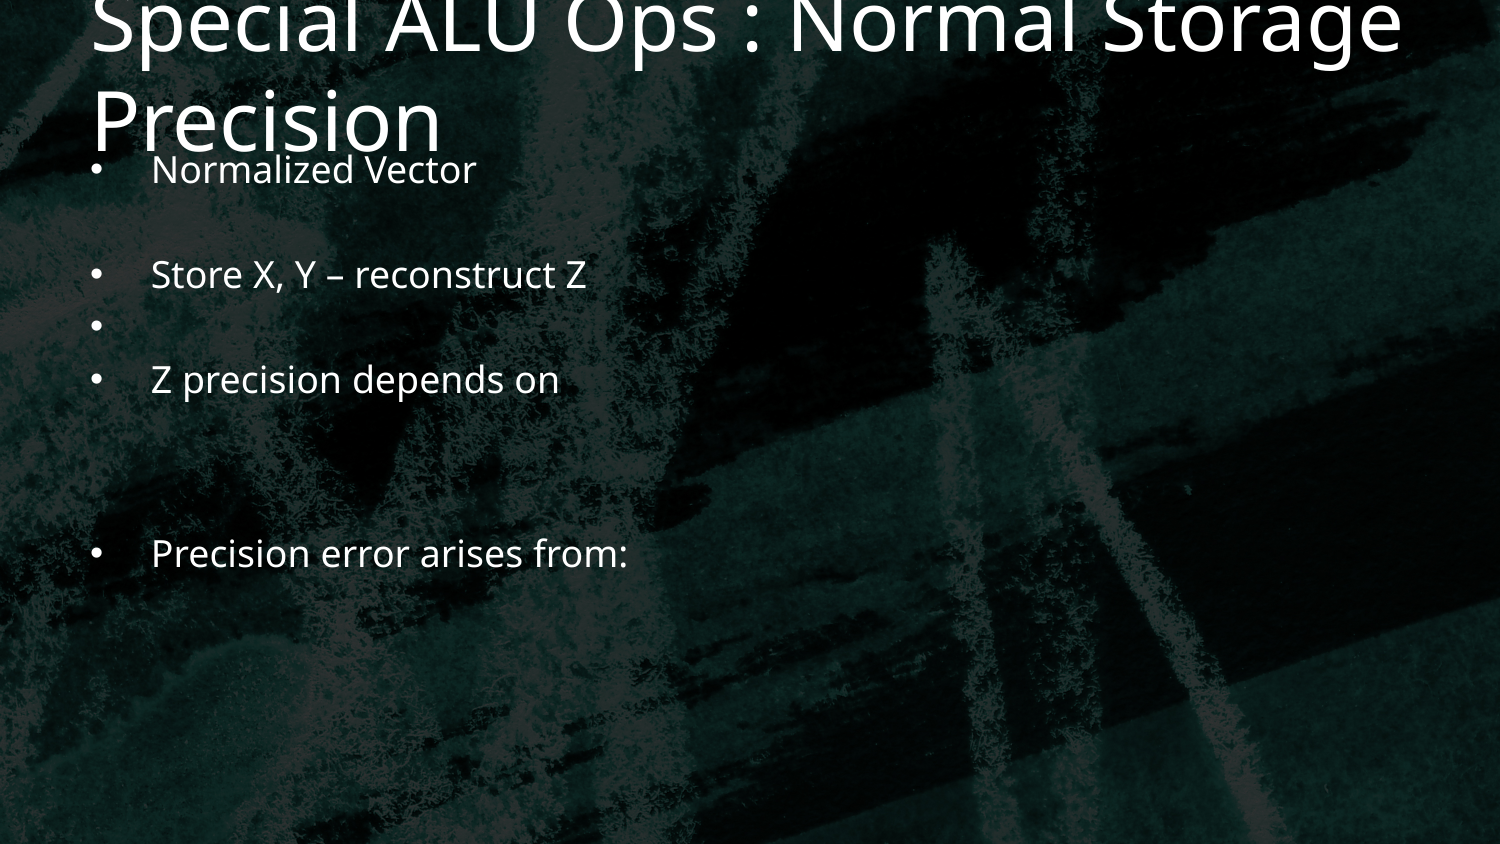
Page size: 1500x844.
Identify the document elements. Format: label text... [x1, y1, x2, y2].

title Special ALU Ops : Normal Storage Precision [75, 22, 1425, 115]
picture [0, 0, 1500, 844]
